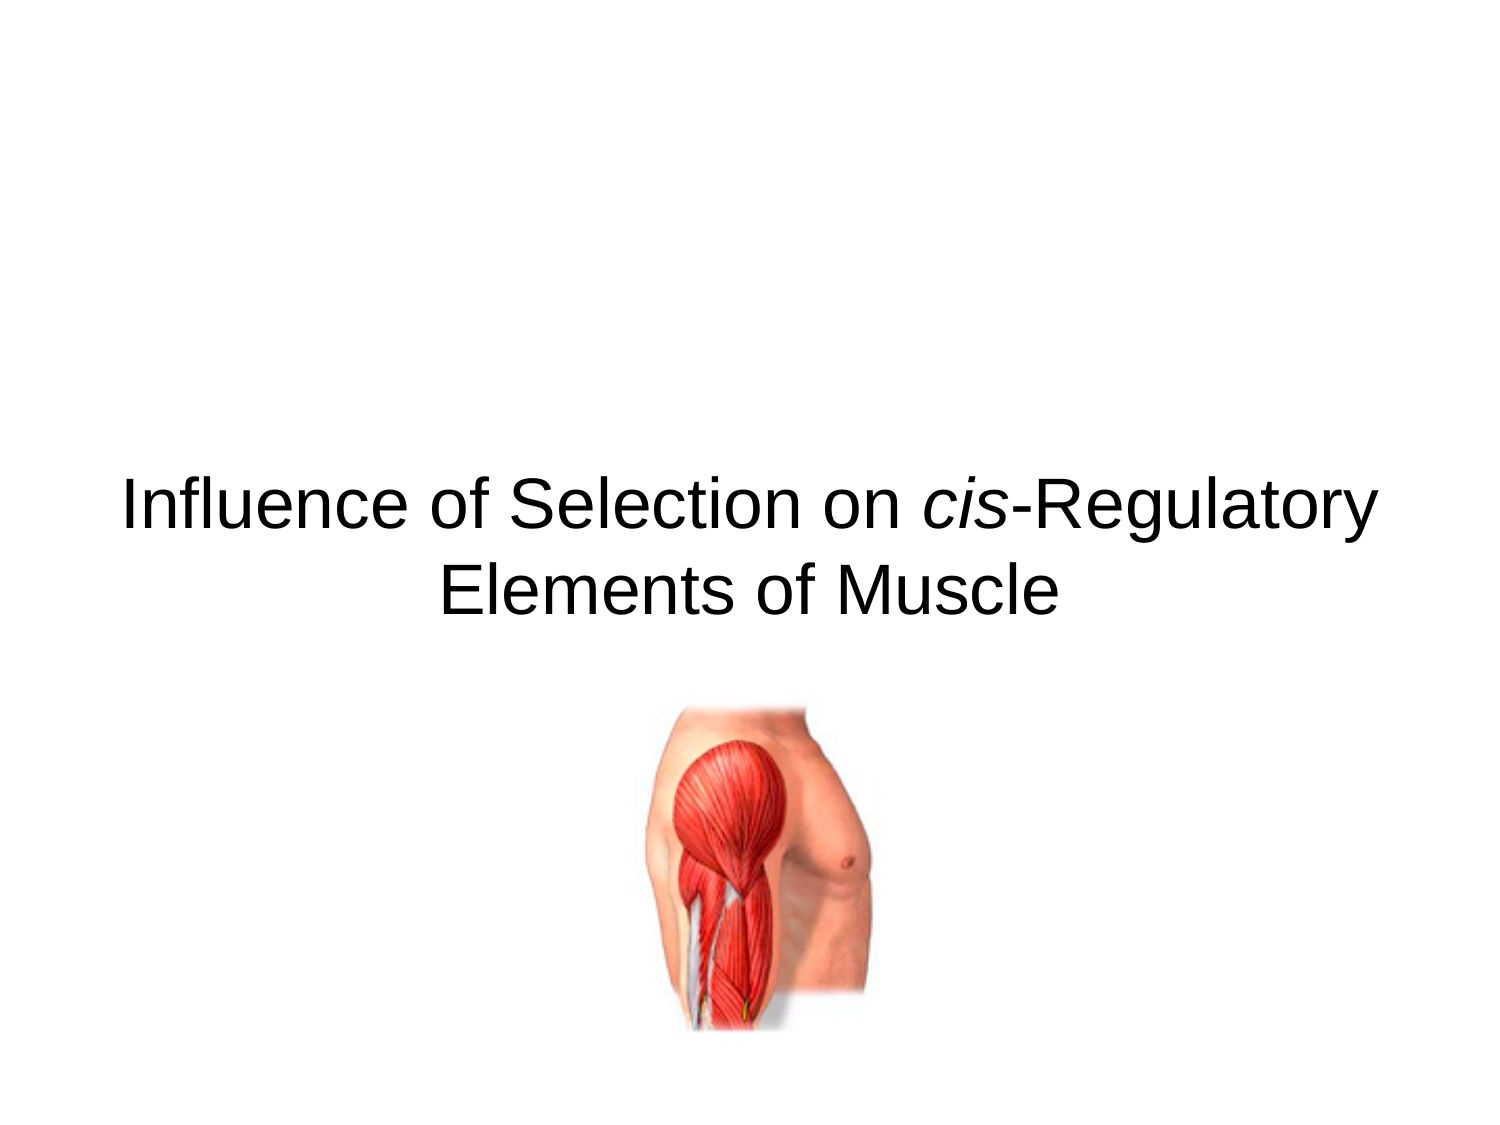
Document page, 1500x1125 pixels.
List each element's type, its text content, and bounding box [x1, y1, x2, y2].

picture [614, 695, 942, 1042]
title Influence of Selection on cis-Regulatory Elements of Muscle [75, 449, 1425, 637]
